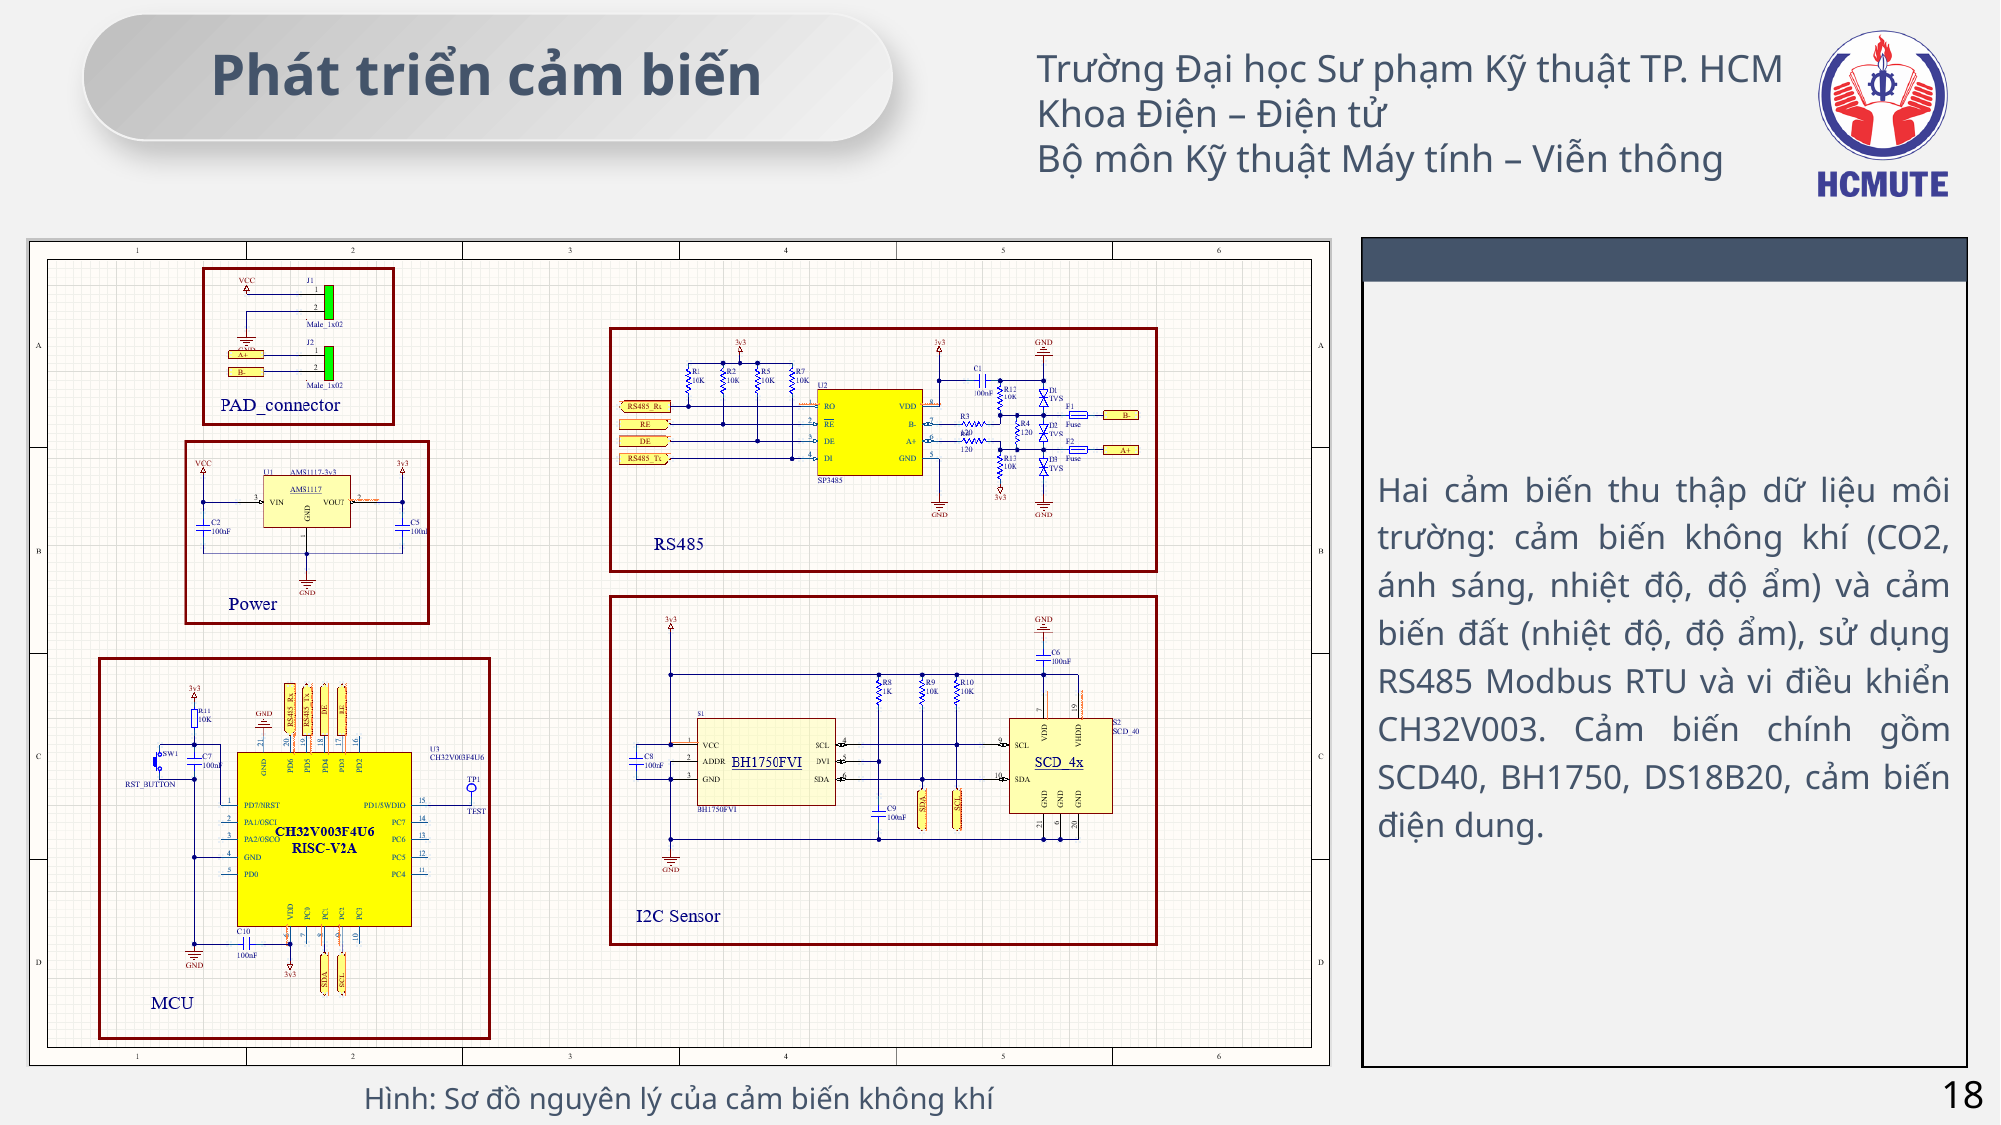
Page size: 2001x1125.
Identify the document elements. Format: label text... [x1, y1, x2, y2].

text_box Phát triển cảm biến [81, 12, 893, 142]
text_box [1021, 30, 1948, 197]
picture [26, 238, 1332, 1067]
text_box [1362, 238, 1967, 1067]
text_box Hình: Sơ đồ nguyên lý của cảm biến không khí [26, 1067, 1332, 1123]
text_box 18 [1926, 1063, 2000, 1124]
